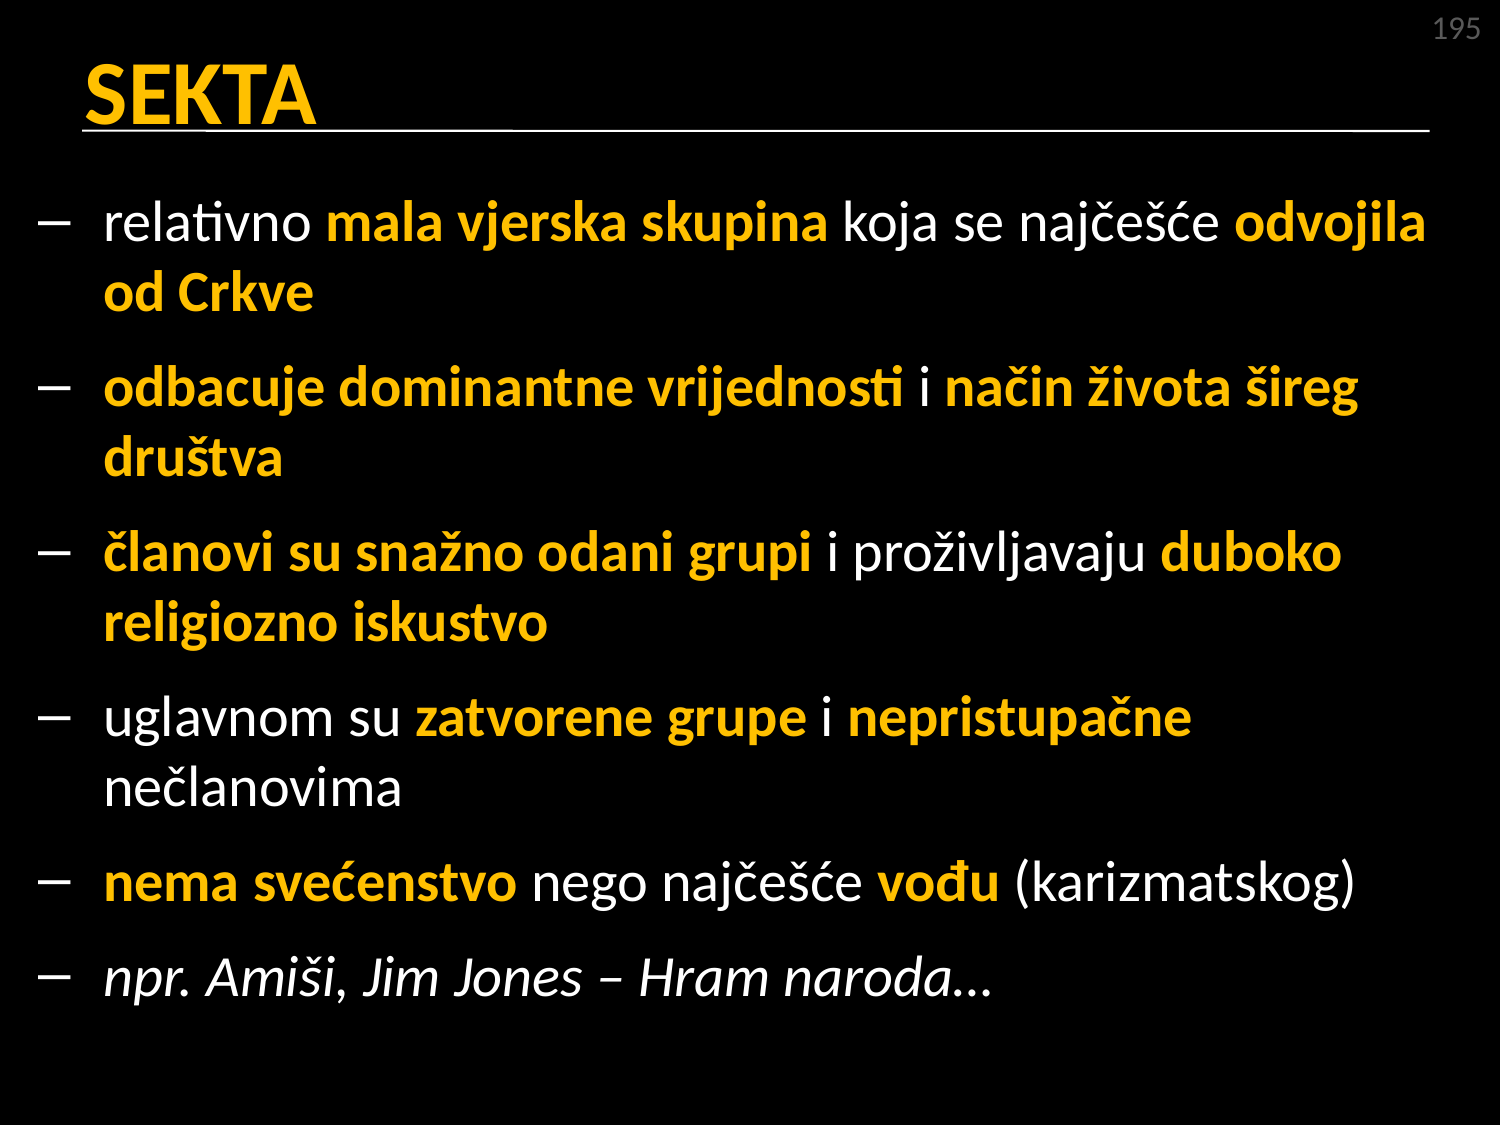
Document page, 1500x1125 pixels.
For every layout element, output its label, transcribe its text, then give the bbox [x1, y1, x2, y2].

text_box SEKTA [70, 35, 1500, 141]
text_box 195 [1416, 0, 1497, 54]
text_box relativno mala vjerska skupina koja se najčešće odvojila od Crkve odbacuje dominantne vrijednosti i način života šireg društva članovi su snažno odani grupi i proživljavaju duboko religiozno iskustvo uglavnom su zatvorene grupe i nepristupačne nečlanovima nema svećenstvo nego najčešće vođu (karizmatskog) npr. Amiši, Jim Jones – Hram naroda… [23, 175, 1489, 1090]
